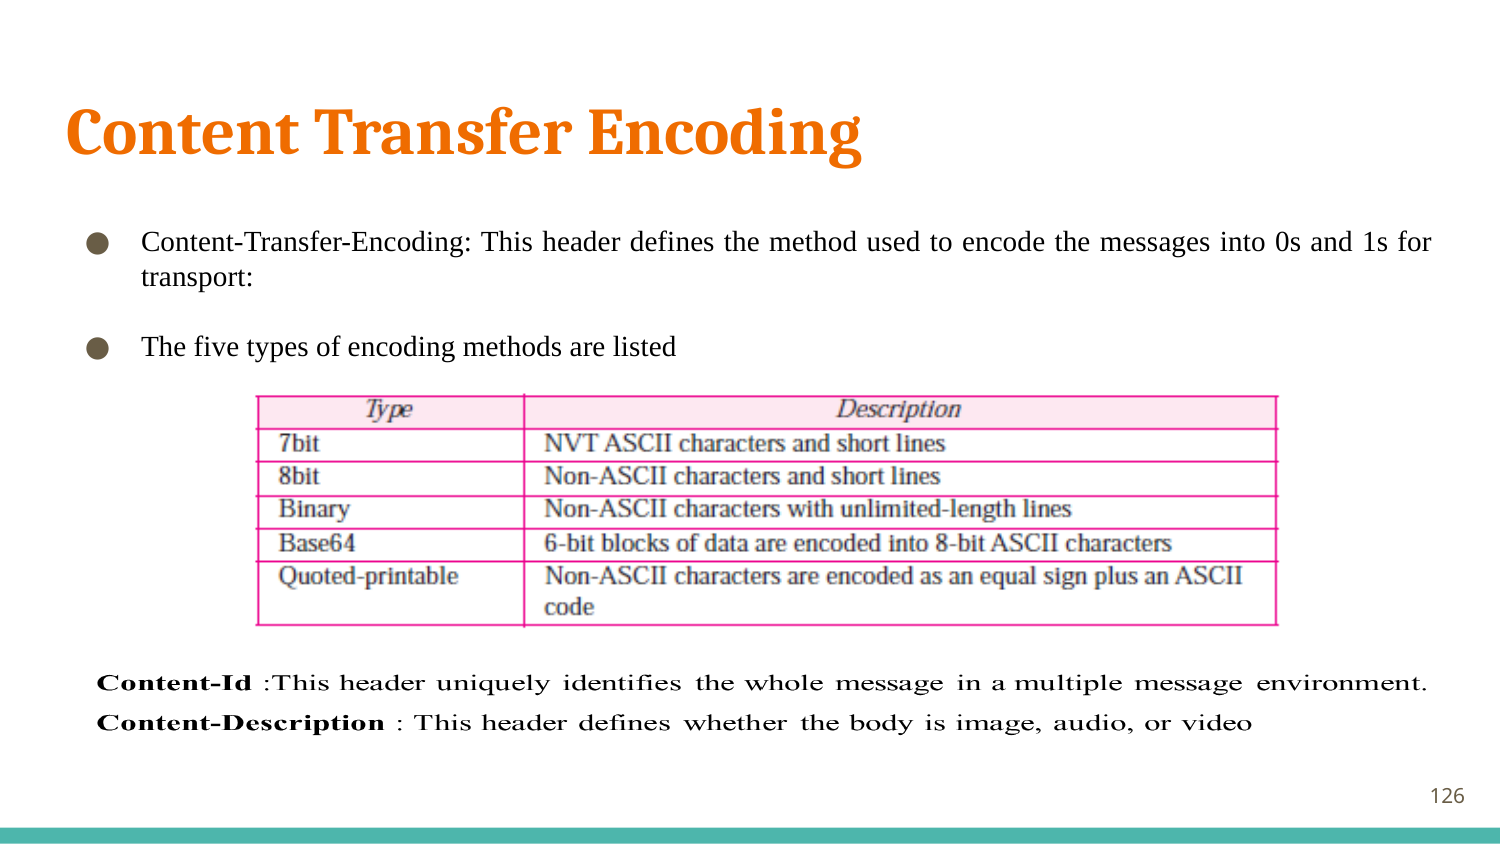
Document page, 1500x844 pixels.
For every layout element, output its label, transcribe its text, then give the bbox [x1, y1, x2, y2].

slide_number 126 [1389, 764, 1480, 830]
picture [224, 376, 1301, 649]
picture [76, 661, 1449, 749]
title Content Transfer Encoding [51, 72, 1449, 189]
list Content-Transfer-Encoding: This header defines the method used to encode the messages into 0s and 1s for transport: The five types of encoding methods are listed [51, 207, 1449, 750]
